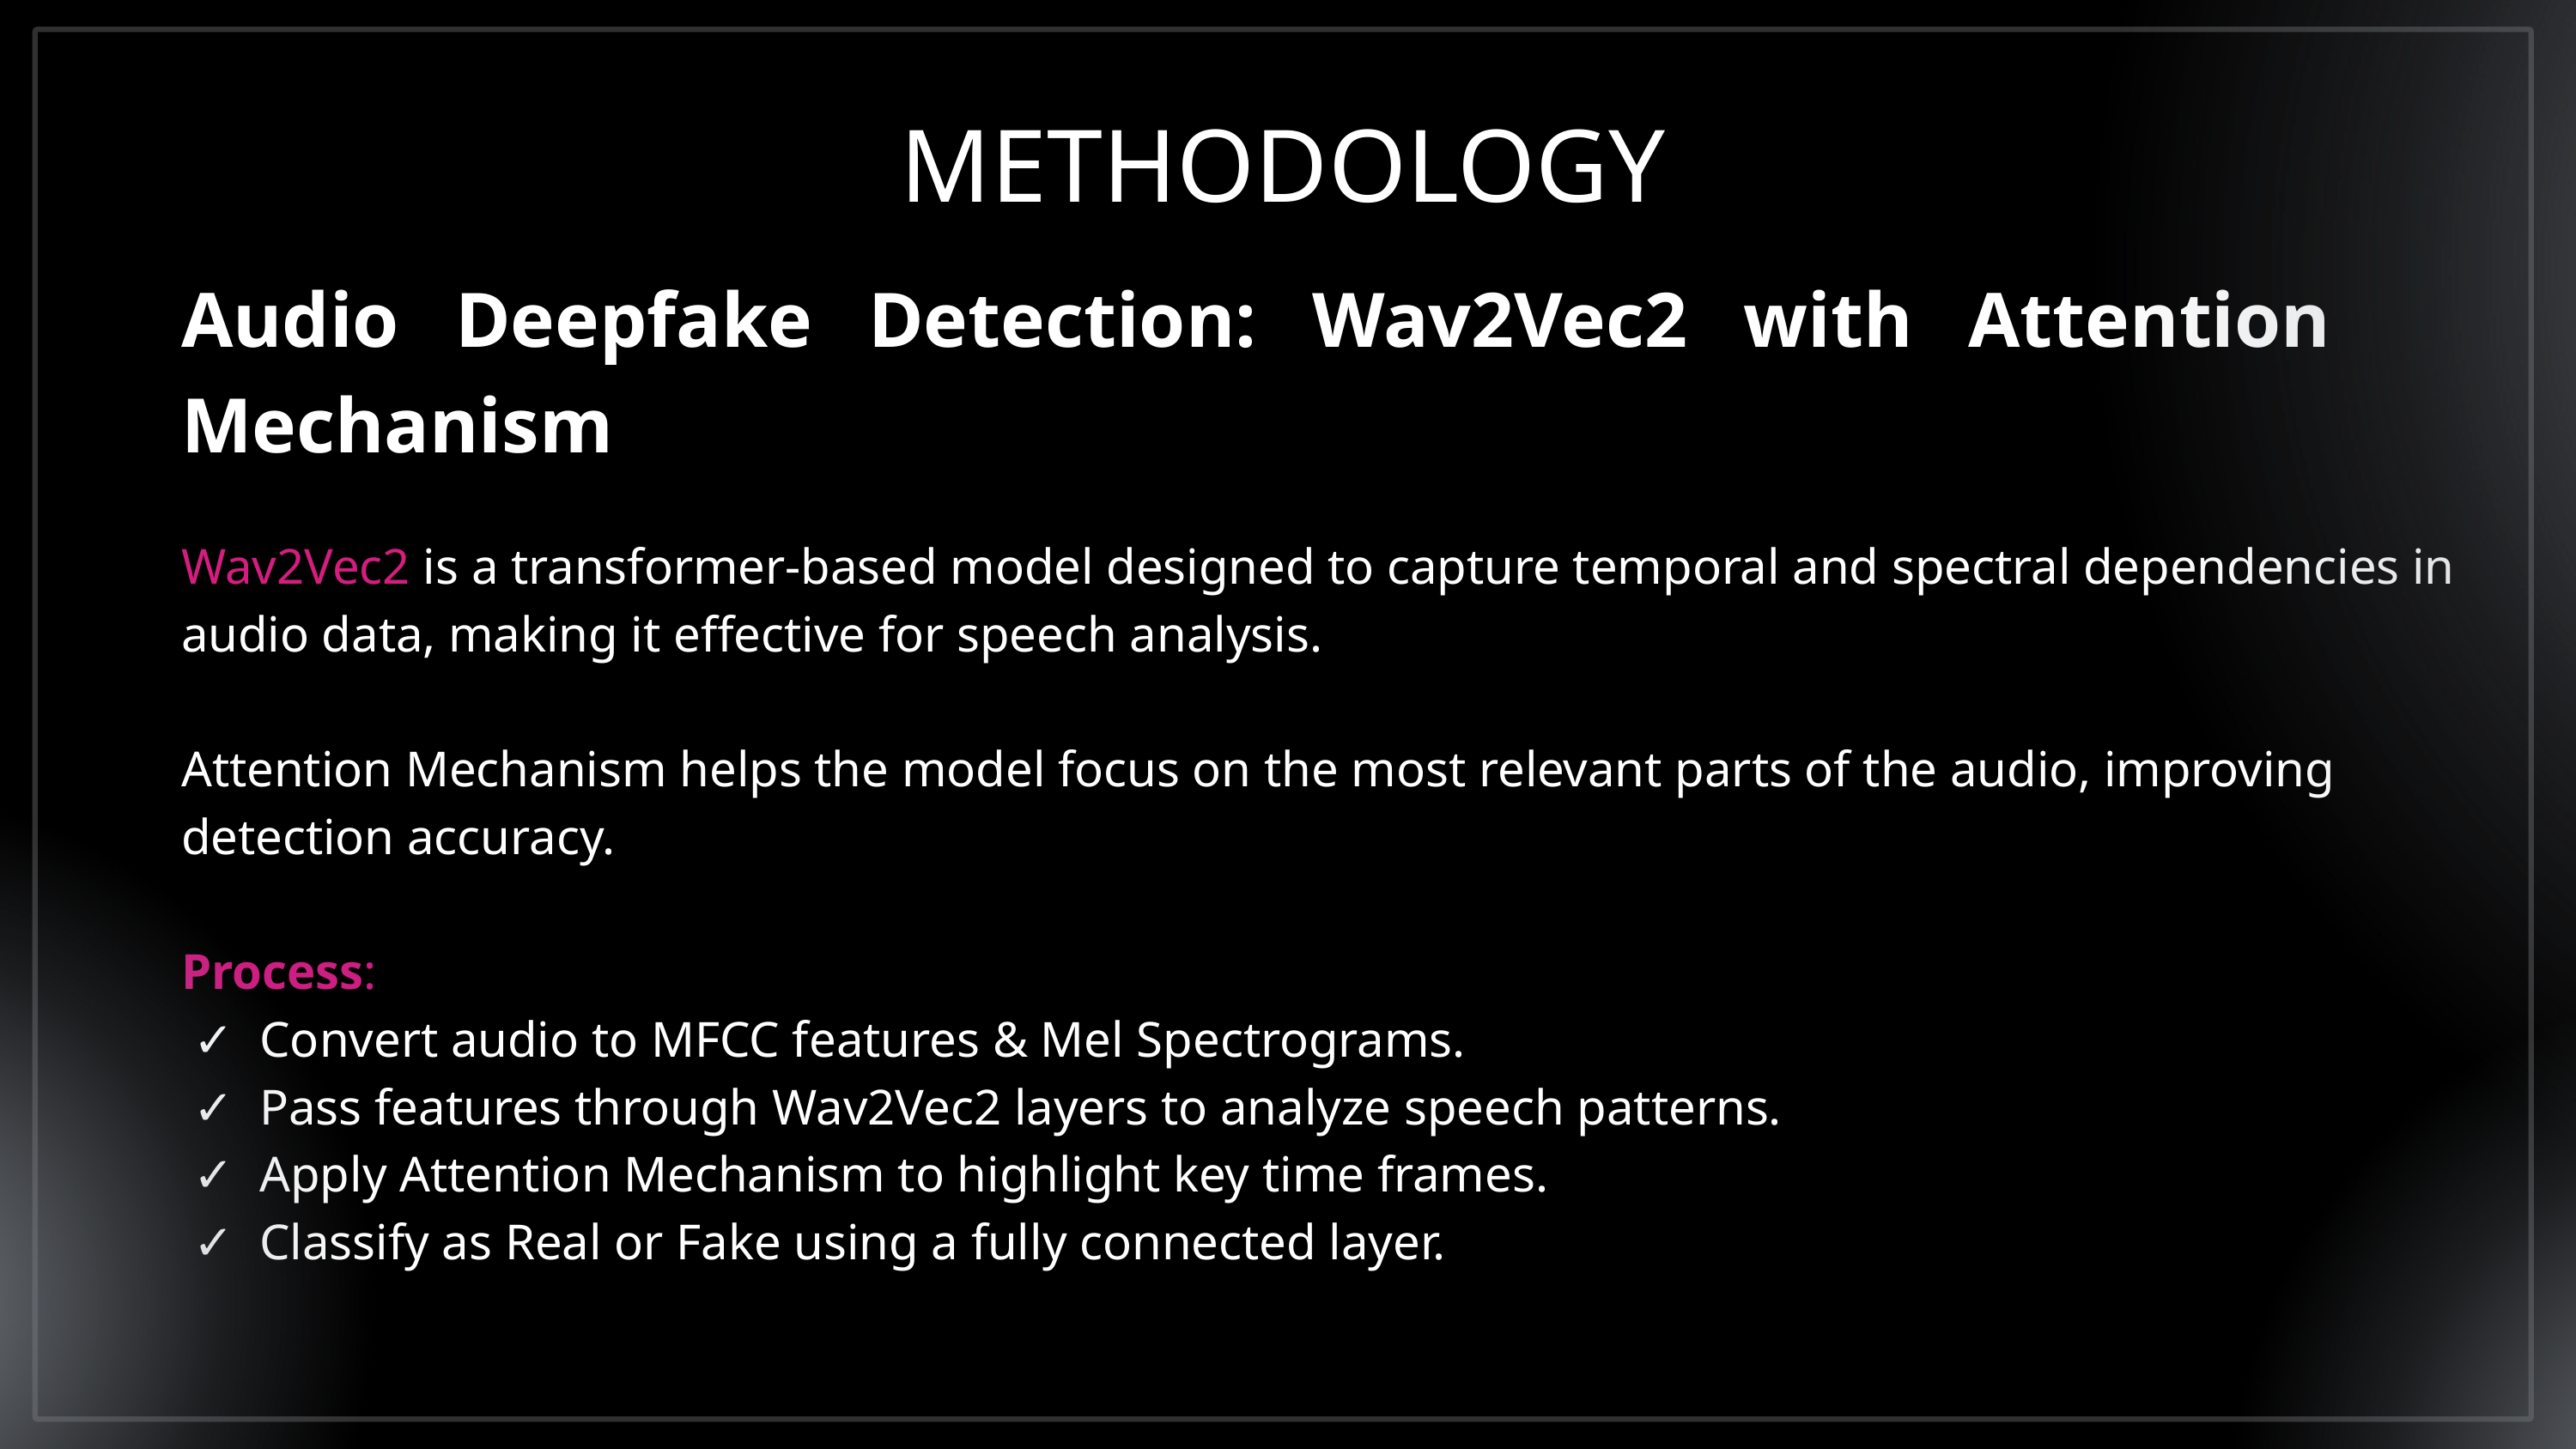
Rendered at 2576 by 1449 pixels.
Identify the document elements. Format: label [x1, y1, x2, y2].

text_box [2230, 981, 2576, 1449]
text_box [2089, 0, 2576, 981]
text_box [0, 789, 378, 1449]
text_box [34, 28, 2532, 1420]
